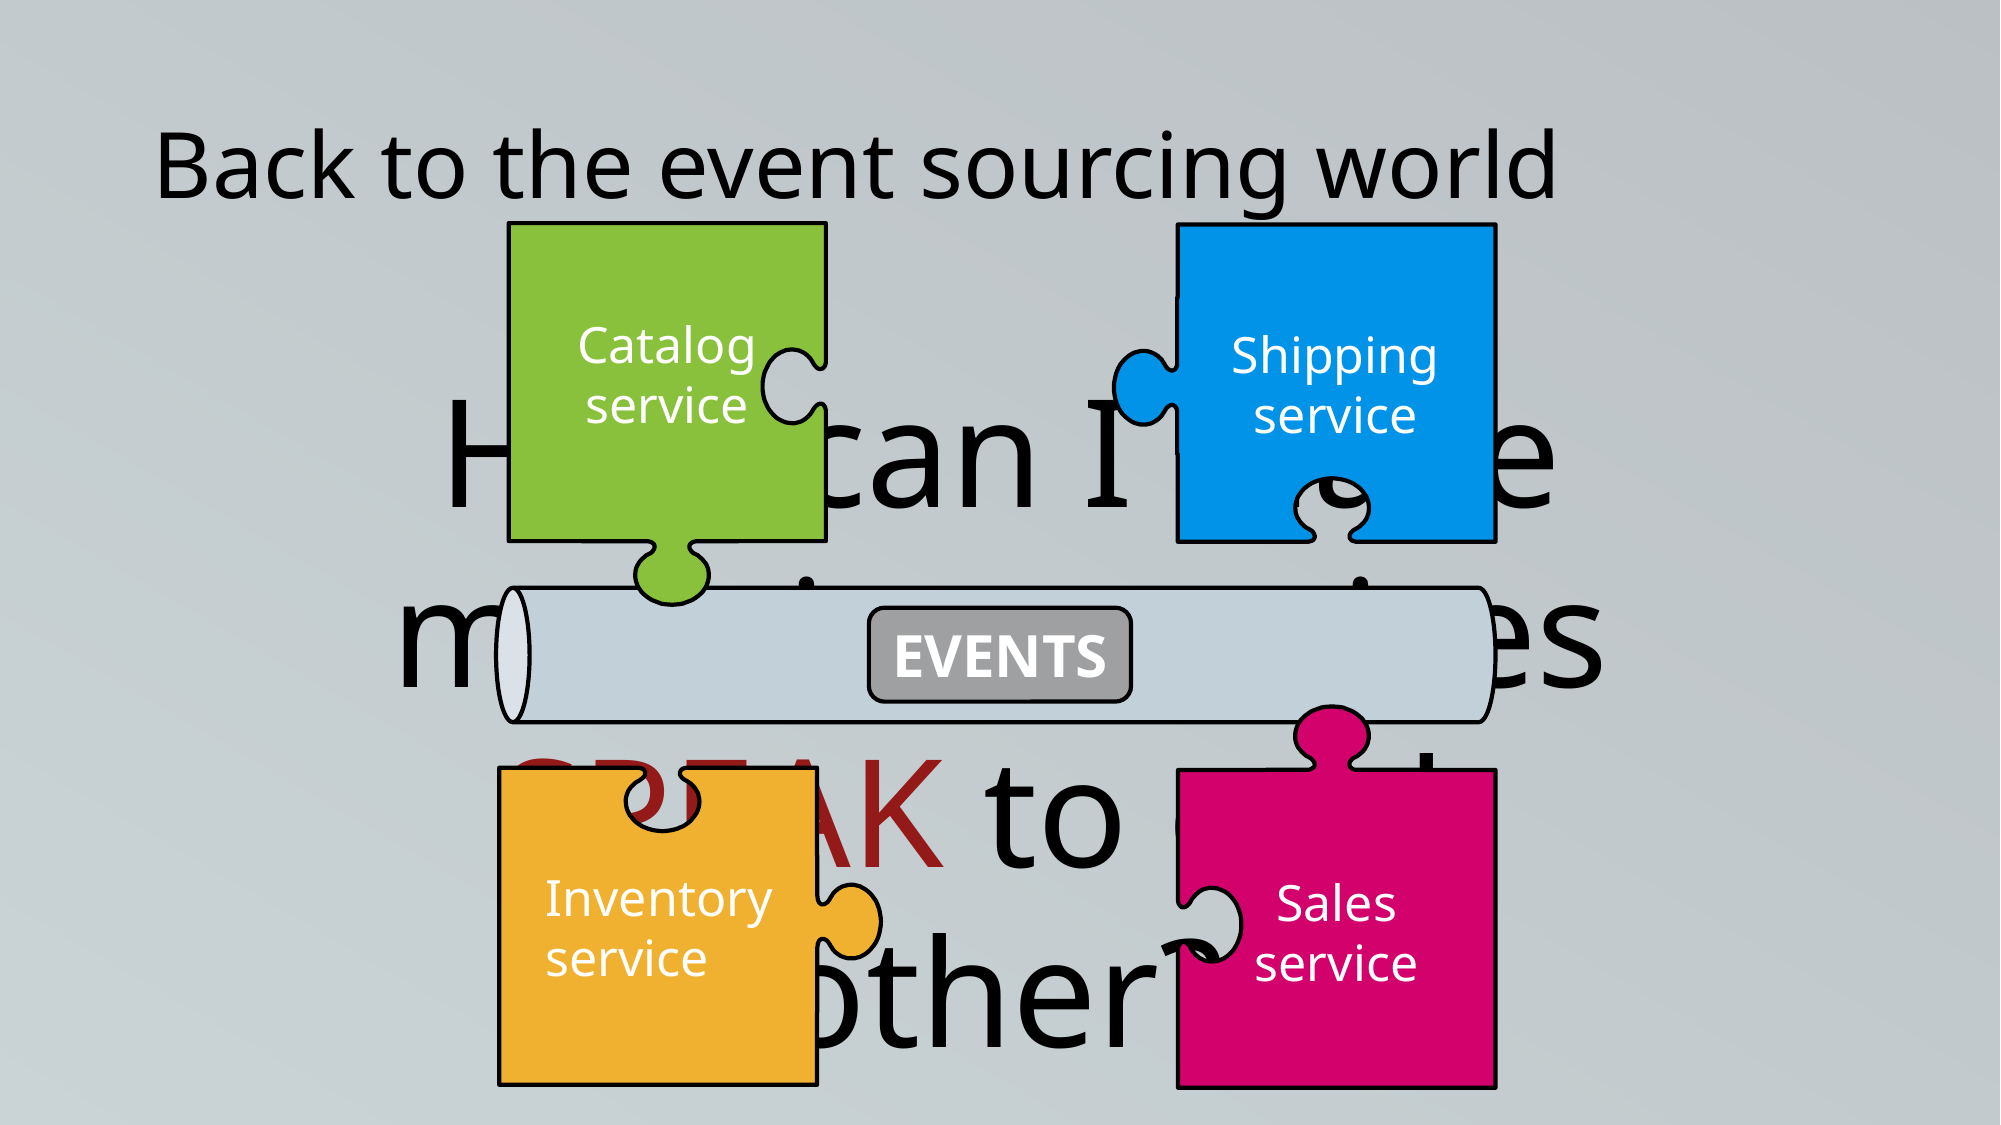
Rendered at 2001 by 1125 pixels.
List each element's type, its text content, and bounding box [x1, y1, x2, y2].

text_box Sales service [1178, 706, 1496, 1088]
text_box EVENTS [867, 606, 1133, 703]
text_box Catalog service [508, 223, 826, 605]
text_box How can I make my microservices SPEAK to each other? [333, 350, 1666, 1125]
text_box Shipping service [1113, 224, 1496, 542]
text_box Inventory service [499, 767, 881, 1085]
title Back to the event sourcing world [137, 59, 1863, 278]
text_box [495, 586, 1497, 724]
